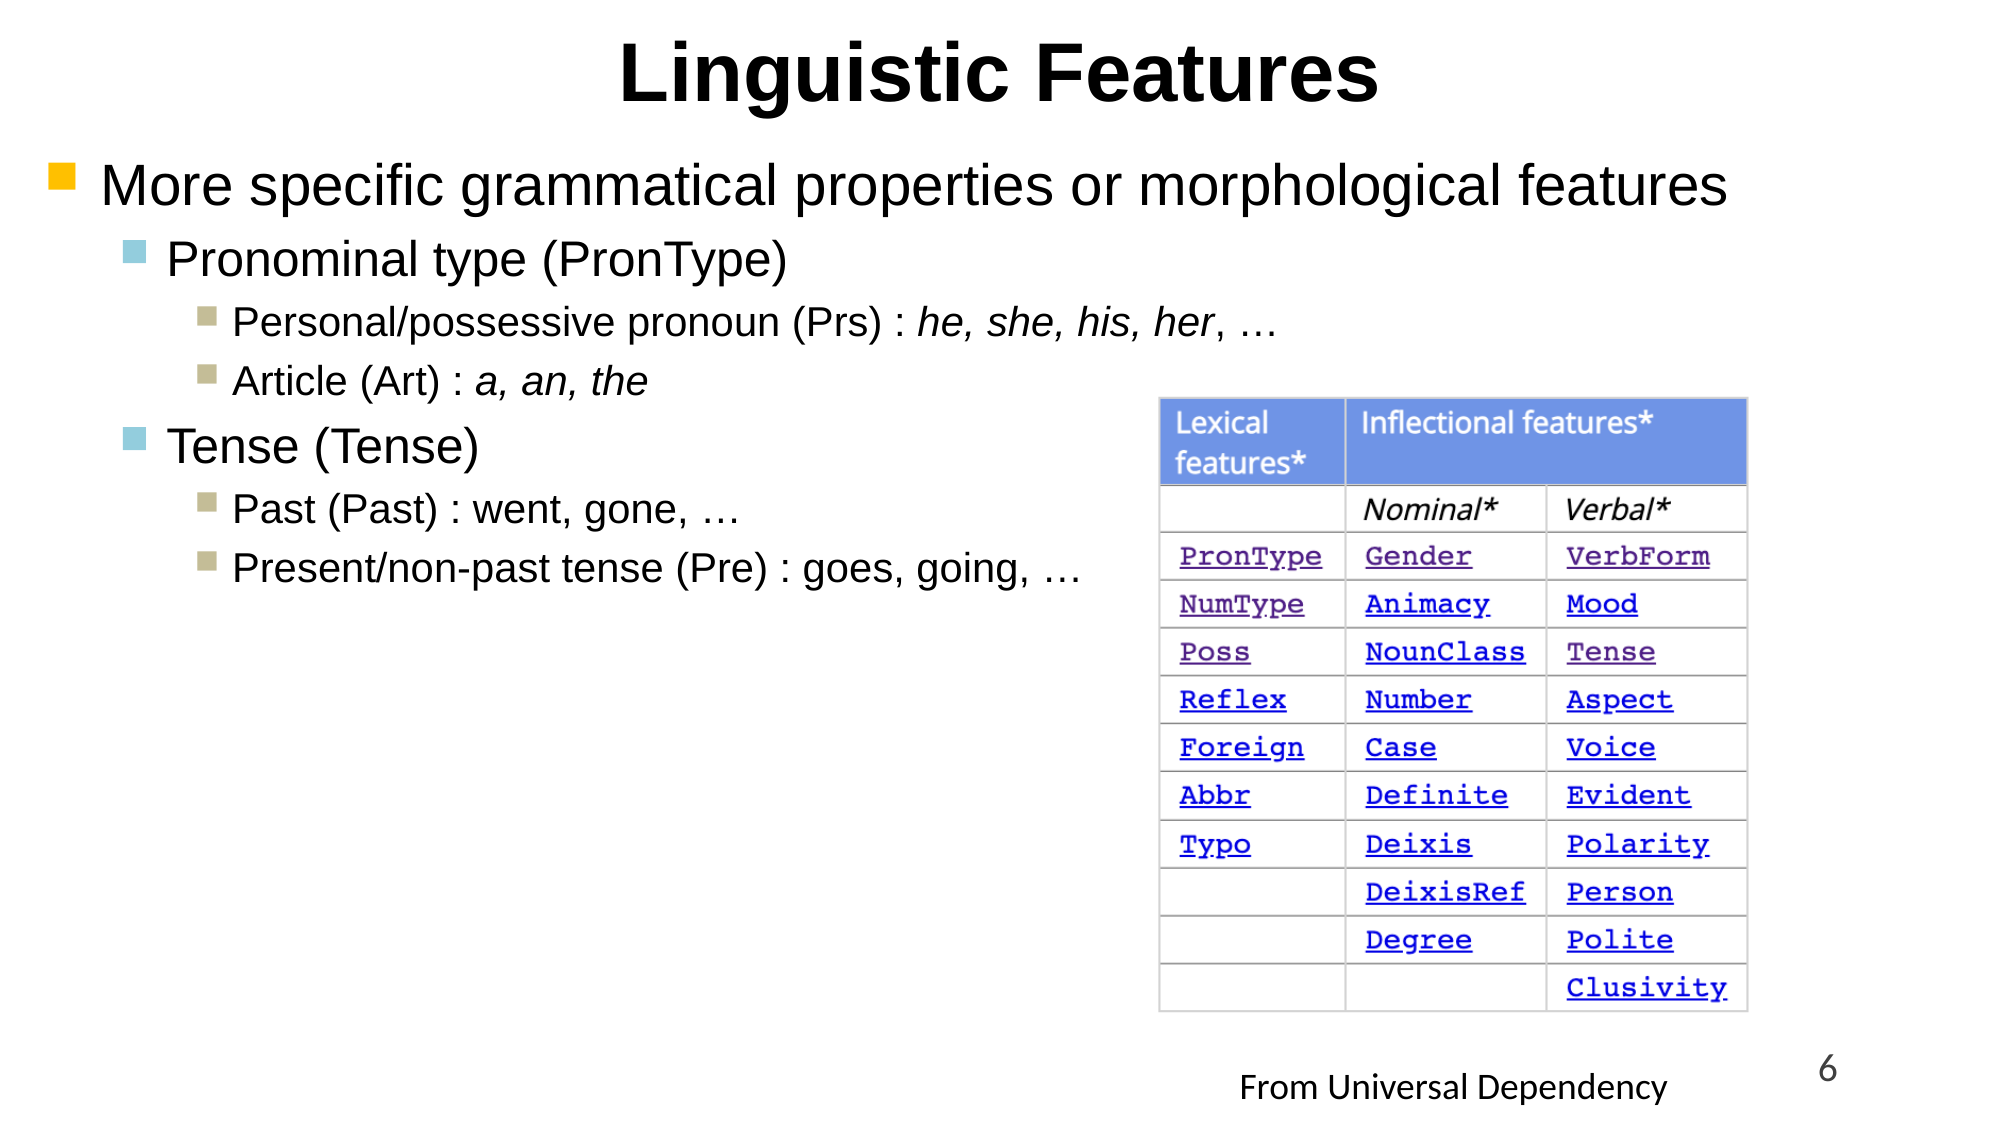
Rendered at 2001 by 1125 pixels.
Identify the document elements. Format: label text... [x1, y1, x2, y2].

list More specific grammatical properties or morphological features Pronominal type (PronType) Personal/possessive pronoun (Prs) : he, she, his, her, … Article (Art) : a, an, the Tense (Tense) Past (Past) : went, gone, … Present/non-past tense (Pre) : goes, going, … [29, 139, 1920, 1023]
picture [1135, 382, 1757, 1025]
title Linguistic Features [0, 0, 2000, 138]
text_box From Universal Dependency [1224, 1054, 1684, 1115]
slide_number 6 [1756, 1035, 1900, 1083]
